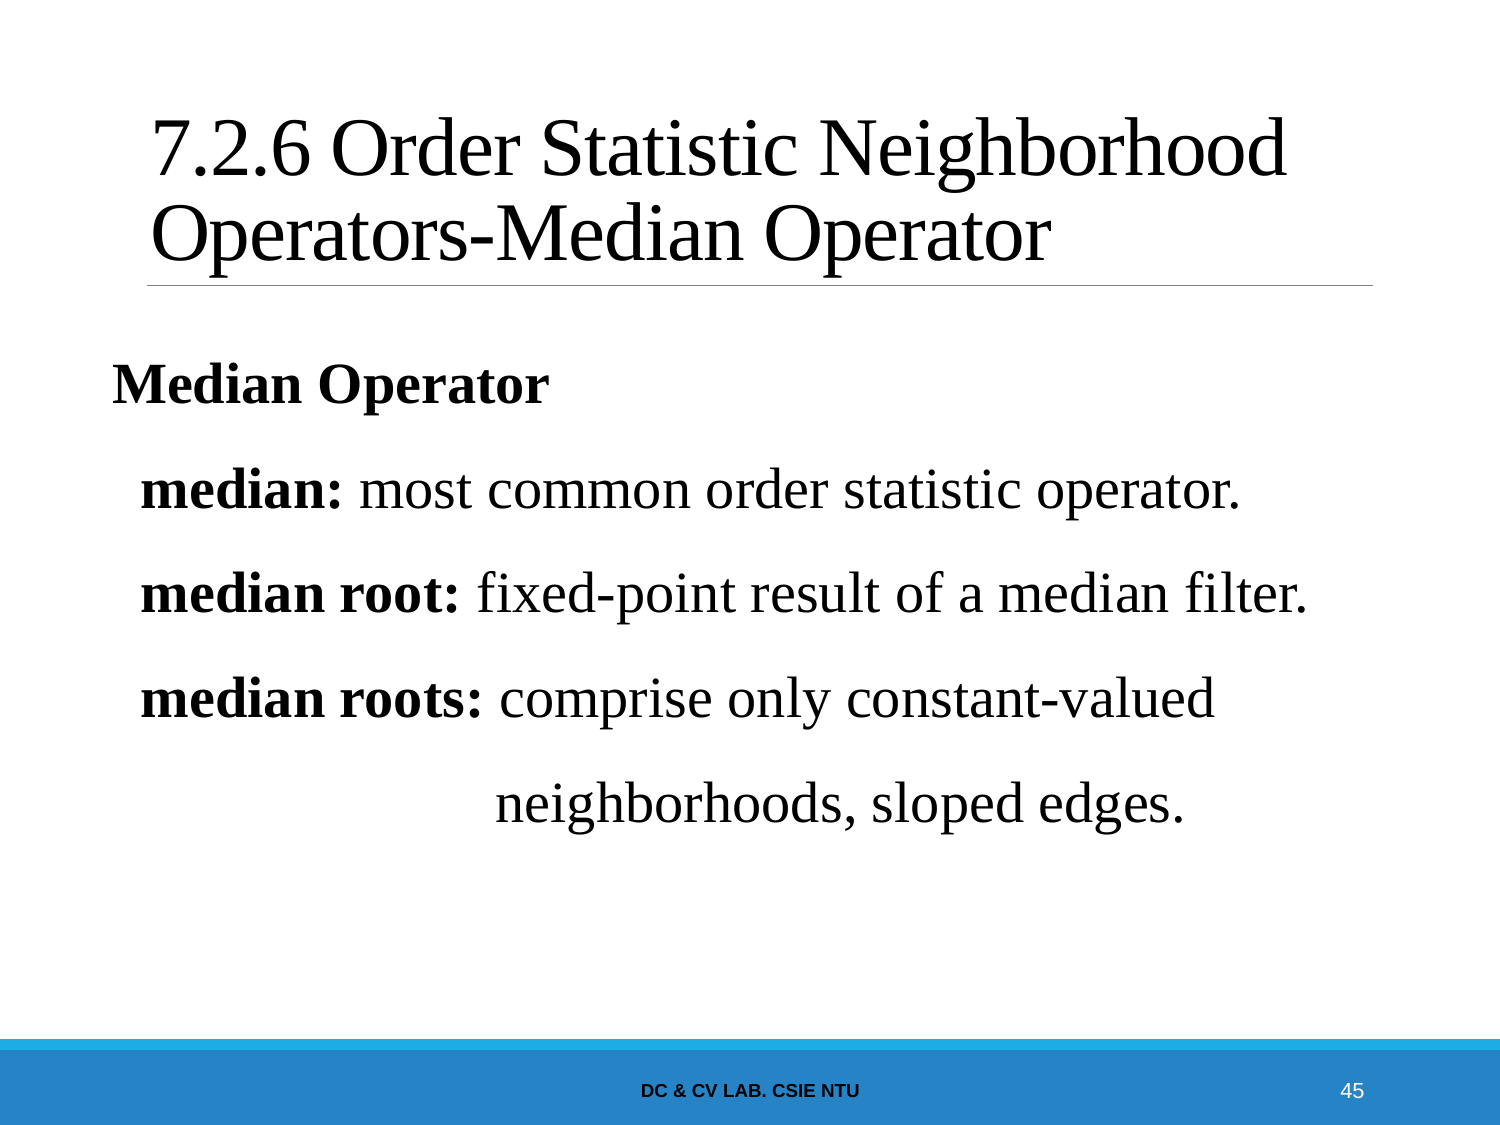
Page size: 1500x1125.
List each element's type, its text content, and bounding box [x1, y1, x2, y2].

footer DC & CV Lab. CSIE NTU [453, 1059, 1047, 1120]
slide_number 45 [1218, 1059, 1380, 1120]
title 7.2.6 Order Statistic Neighborhood Operators-Median Operator [135, 47, 1373, 285]
list Median Operator median: most common order statistic operator. median root: fixed-point result of a median filter. median roots: comprise only constant-valued neighborhoods, sloped edges. [112, 302, 1388, 963]
